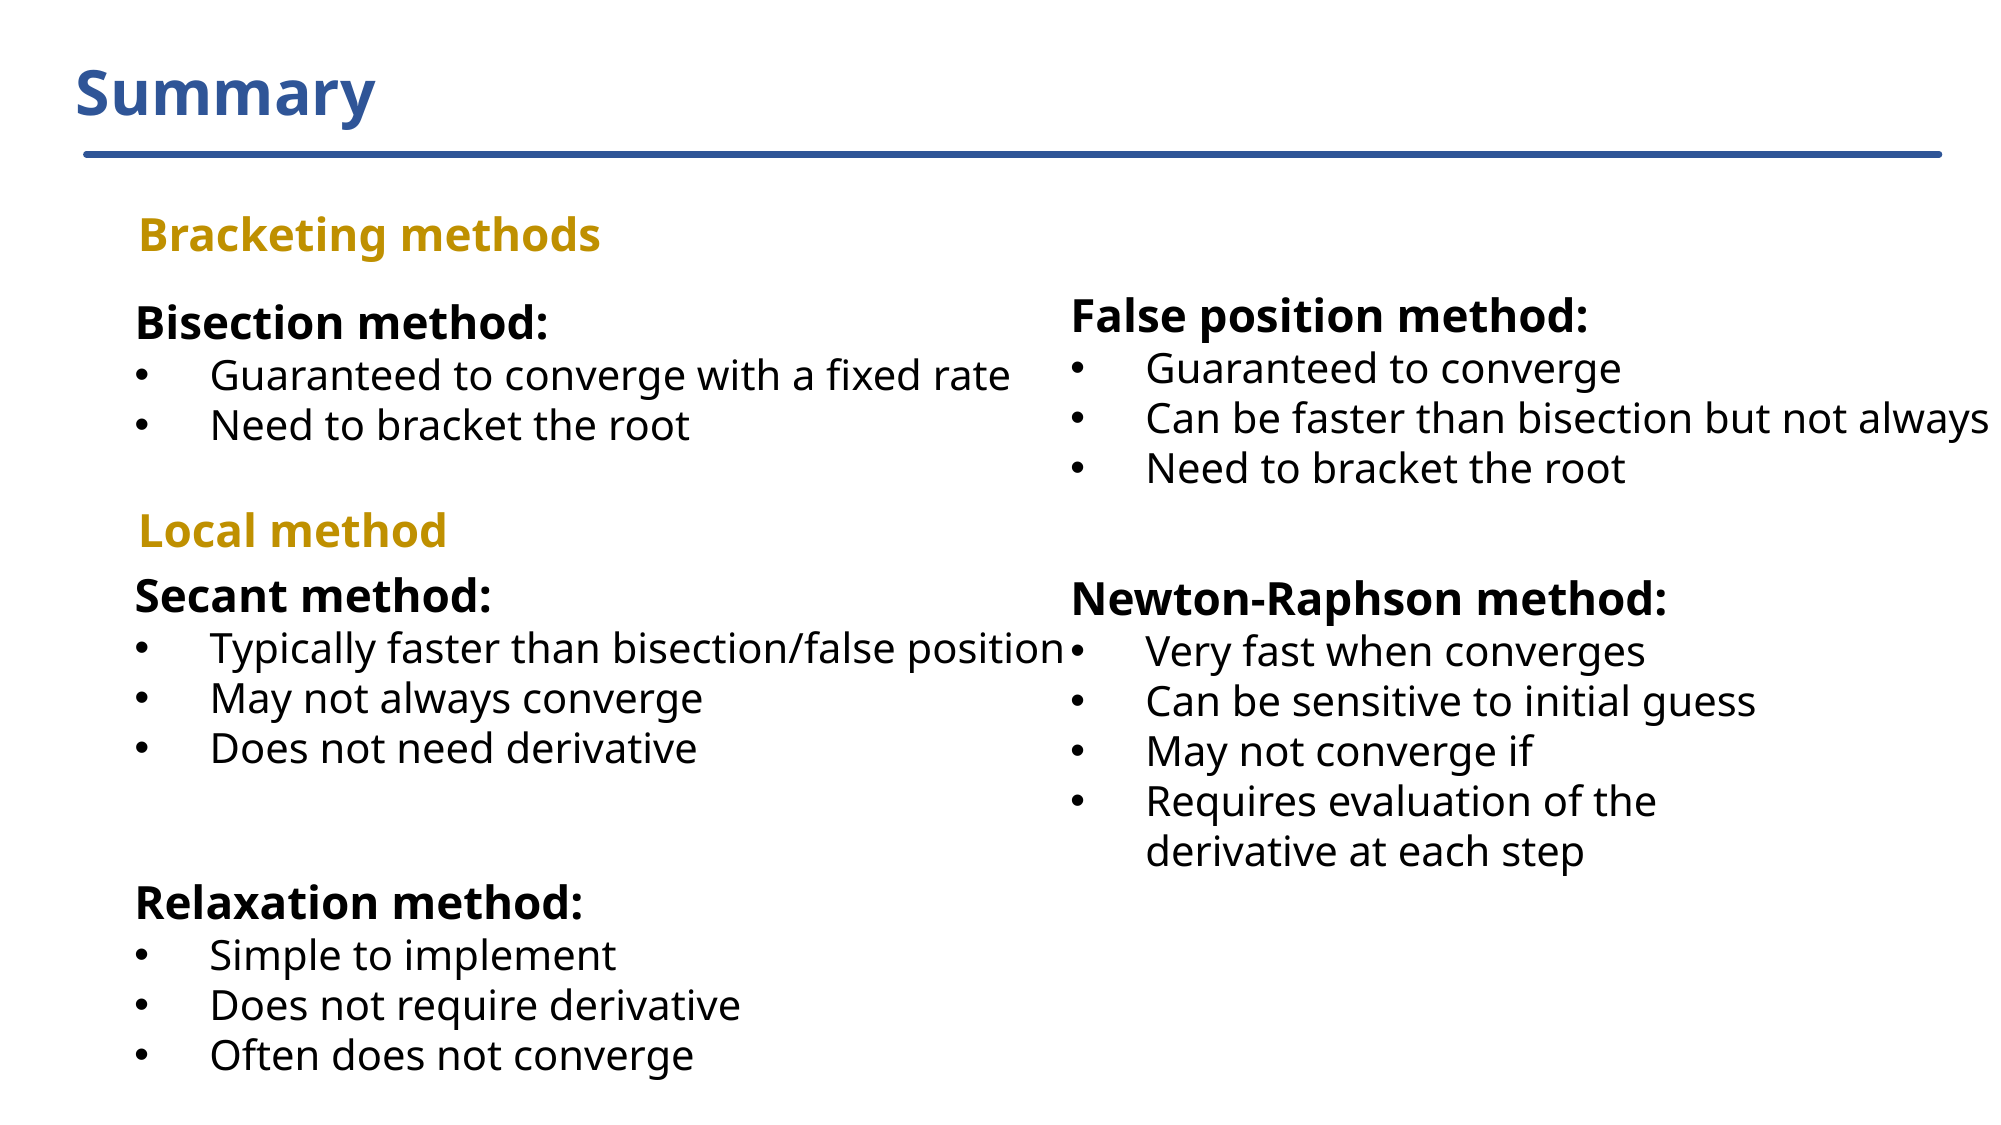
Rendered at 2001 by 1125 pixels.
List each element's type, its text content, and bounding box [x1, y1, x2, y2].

text_box Local method [123, 494, 1439, 565]
text_box Bracketing methods [123, 198, 1439, 269]
text_box Secant method: Typically faster than bisection/false position May not always converge Does not need derivative [119, 559, 1099, 780]
text_box False position method: Guaranteed to converge Can be faster than bisection but not always Need to bracket the root [1055, 279, 2000, 500]
text_box Relaxation method: Simple to implement Does not require derivative Often does not converge [119, 866, 930, 1087]
text_box Bisection method: Guaranteed to converge with a fixed rate Need to bracket the root [119, 286, 1055, 457]
title Summary [60, 0, 1940, 192]
